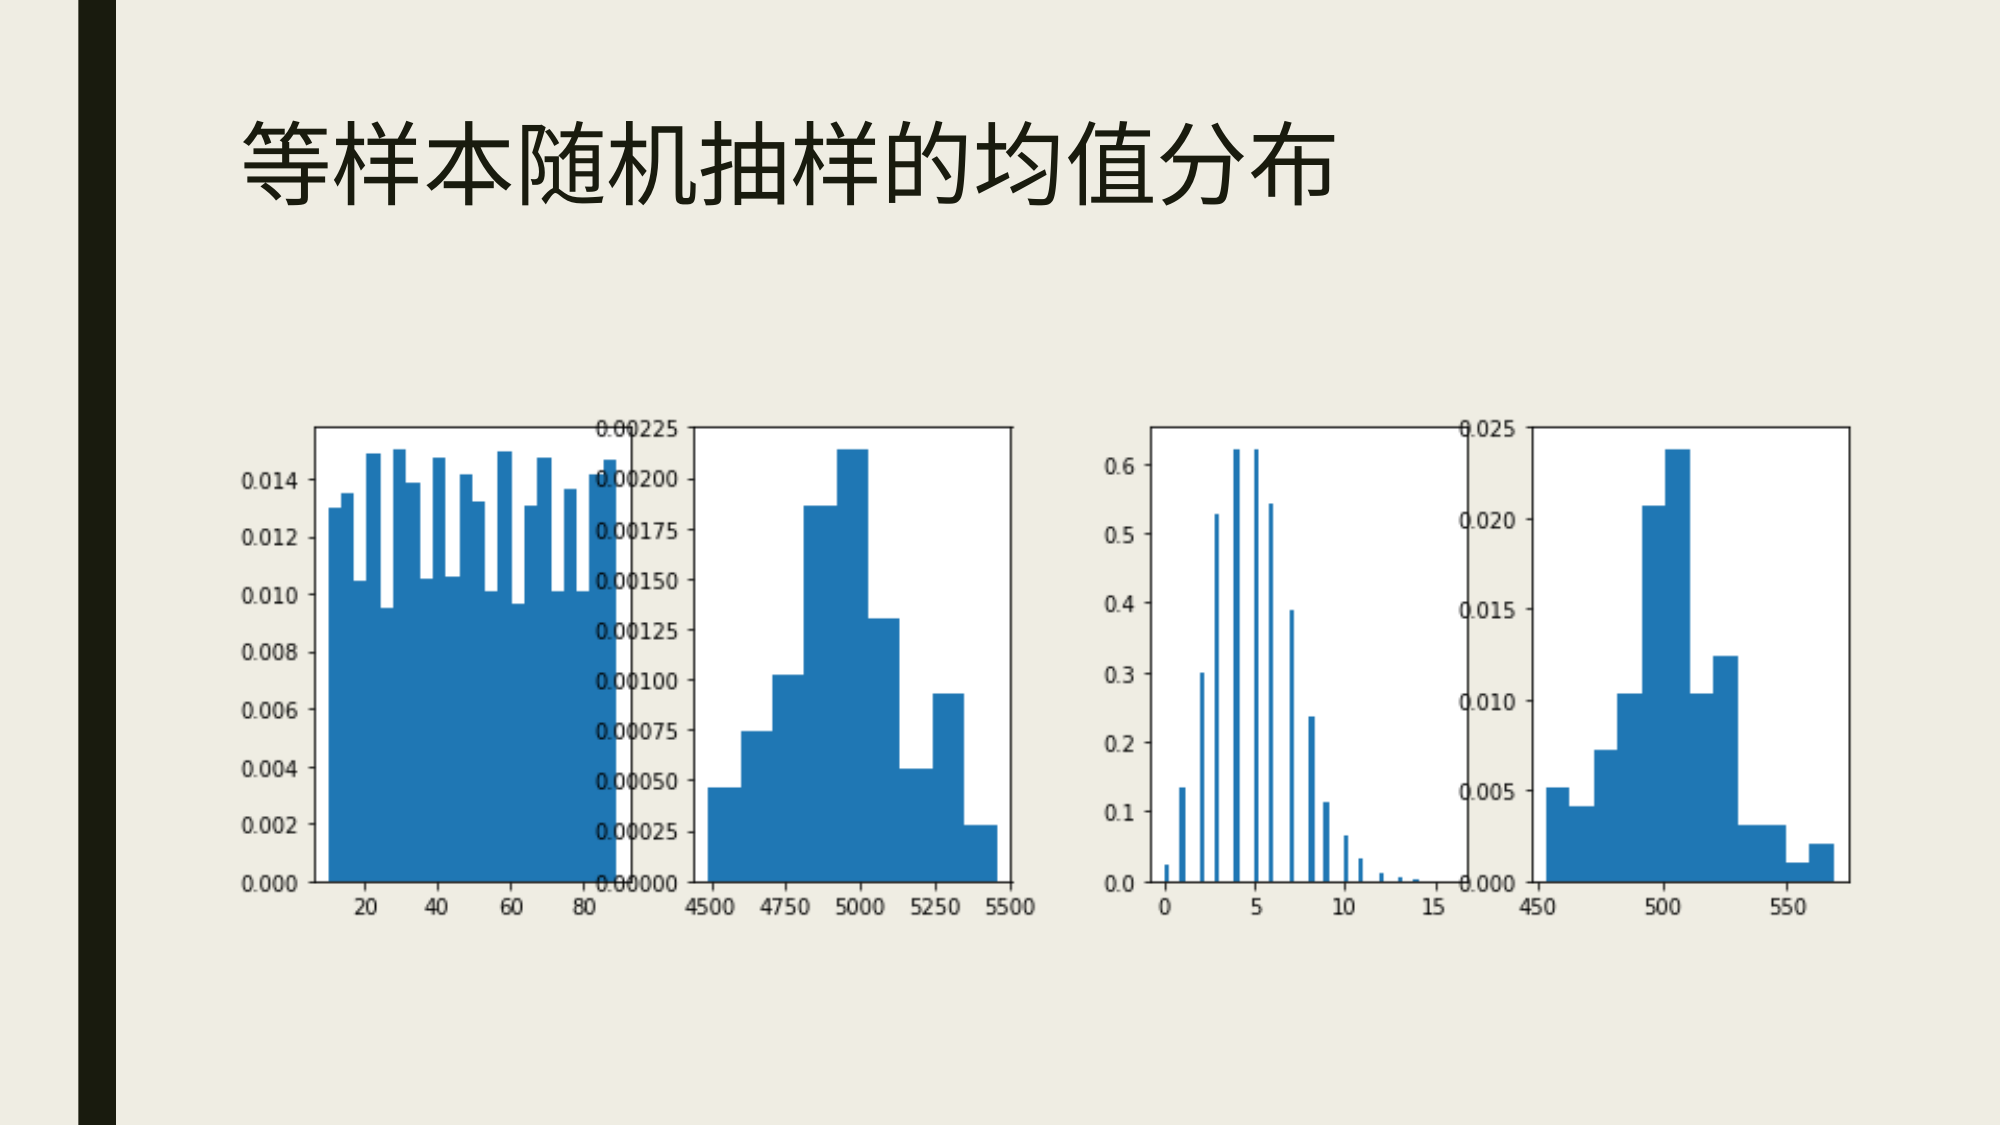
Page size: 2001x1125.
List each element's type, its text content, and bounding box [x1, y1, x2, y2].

picture [224, 406, 1050, 932]
title 等样本随机抽样的均值分布 [225, 112, 1800, 357]
picture [1088, 406, 1870, 932]
